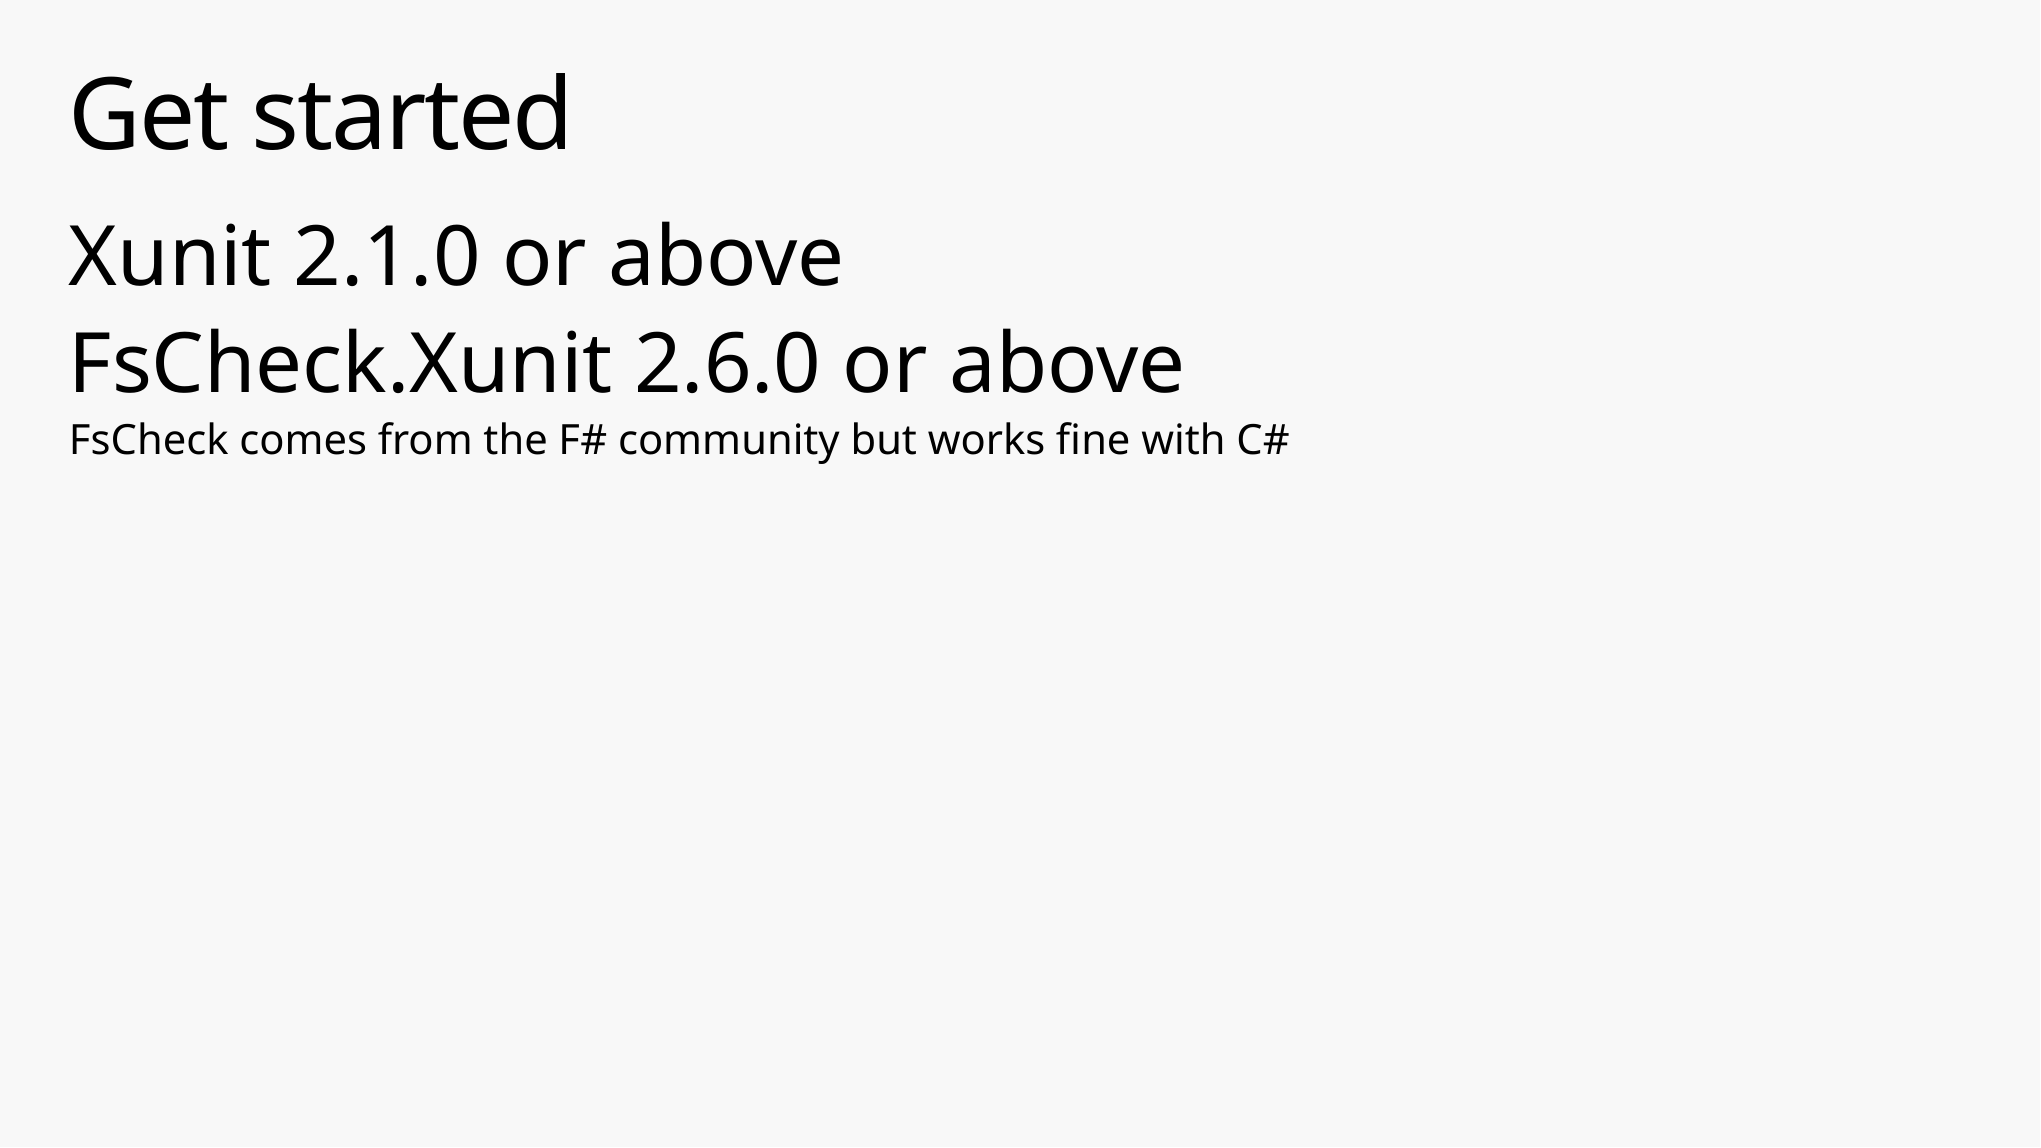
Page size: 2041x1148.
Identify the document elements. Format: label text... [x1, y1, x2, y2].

title Get started [45, 48, 1996, 198]
list Xunit 2.1.0 or above FsCheck.Xunit 2.6.0 or above FsCheck comes from the F# community but works fine with C# [45, 198, 1996, 487]
